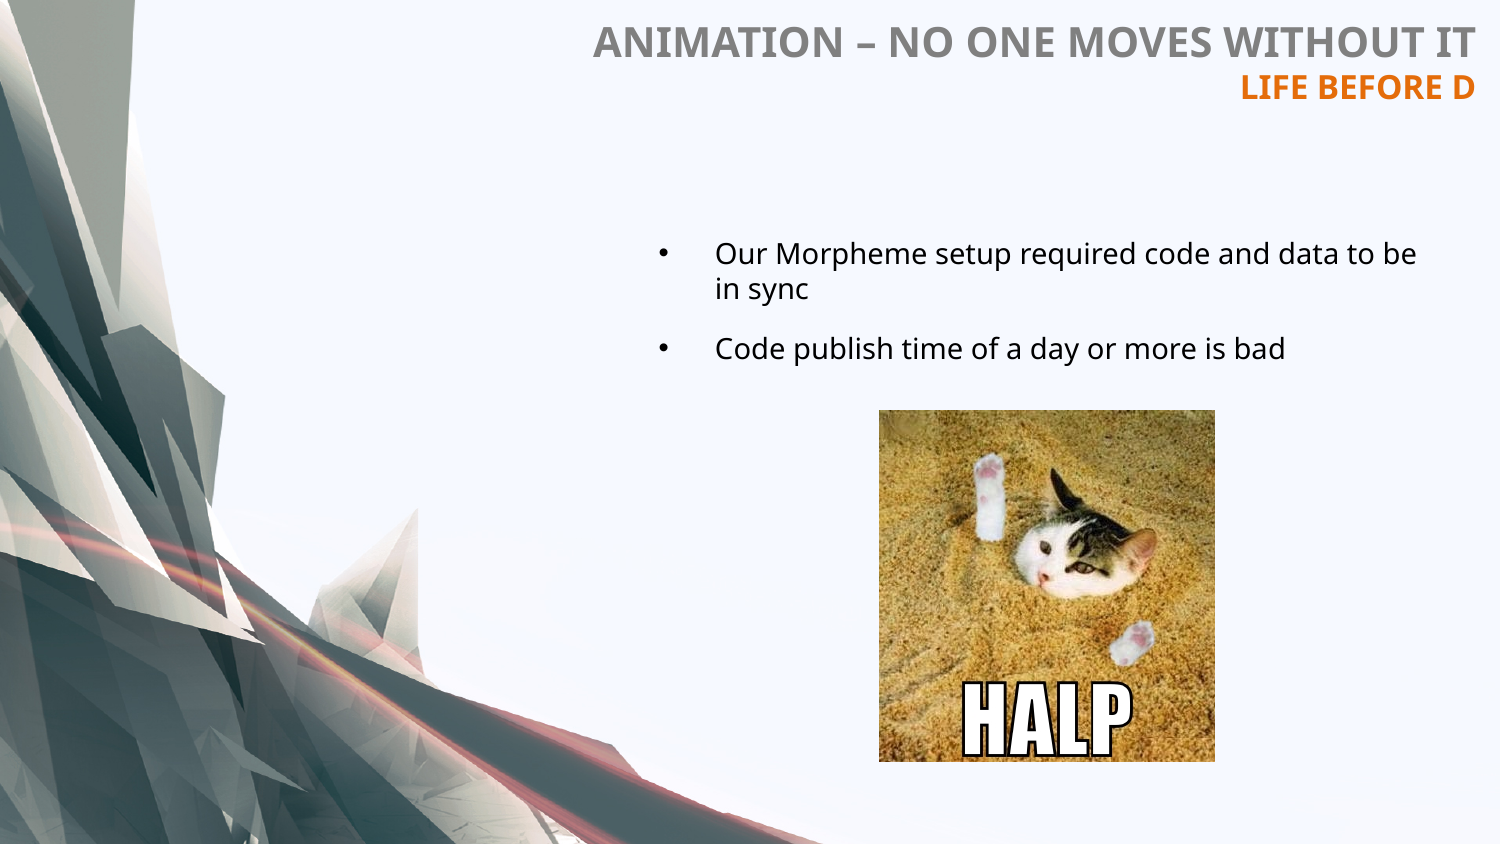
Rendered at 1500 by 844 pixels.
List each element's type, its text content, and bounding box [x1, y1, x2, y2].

text_box Our Morpheme setup required code and data to be in sync Code publish time of a day or more is bad [643, 185, 1459, 458]
text_box ANIMATION – NO ONE MOVES WITHOUT IT LIFE BEFORE D [537, 8, 1492, 114]
picture [0, 0, 1500, 844]
